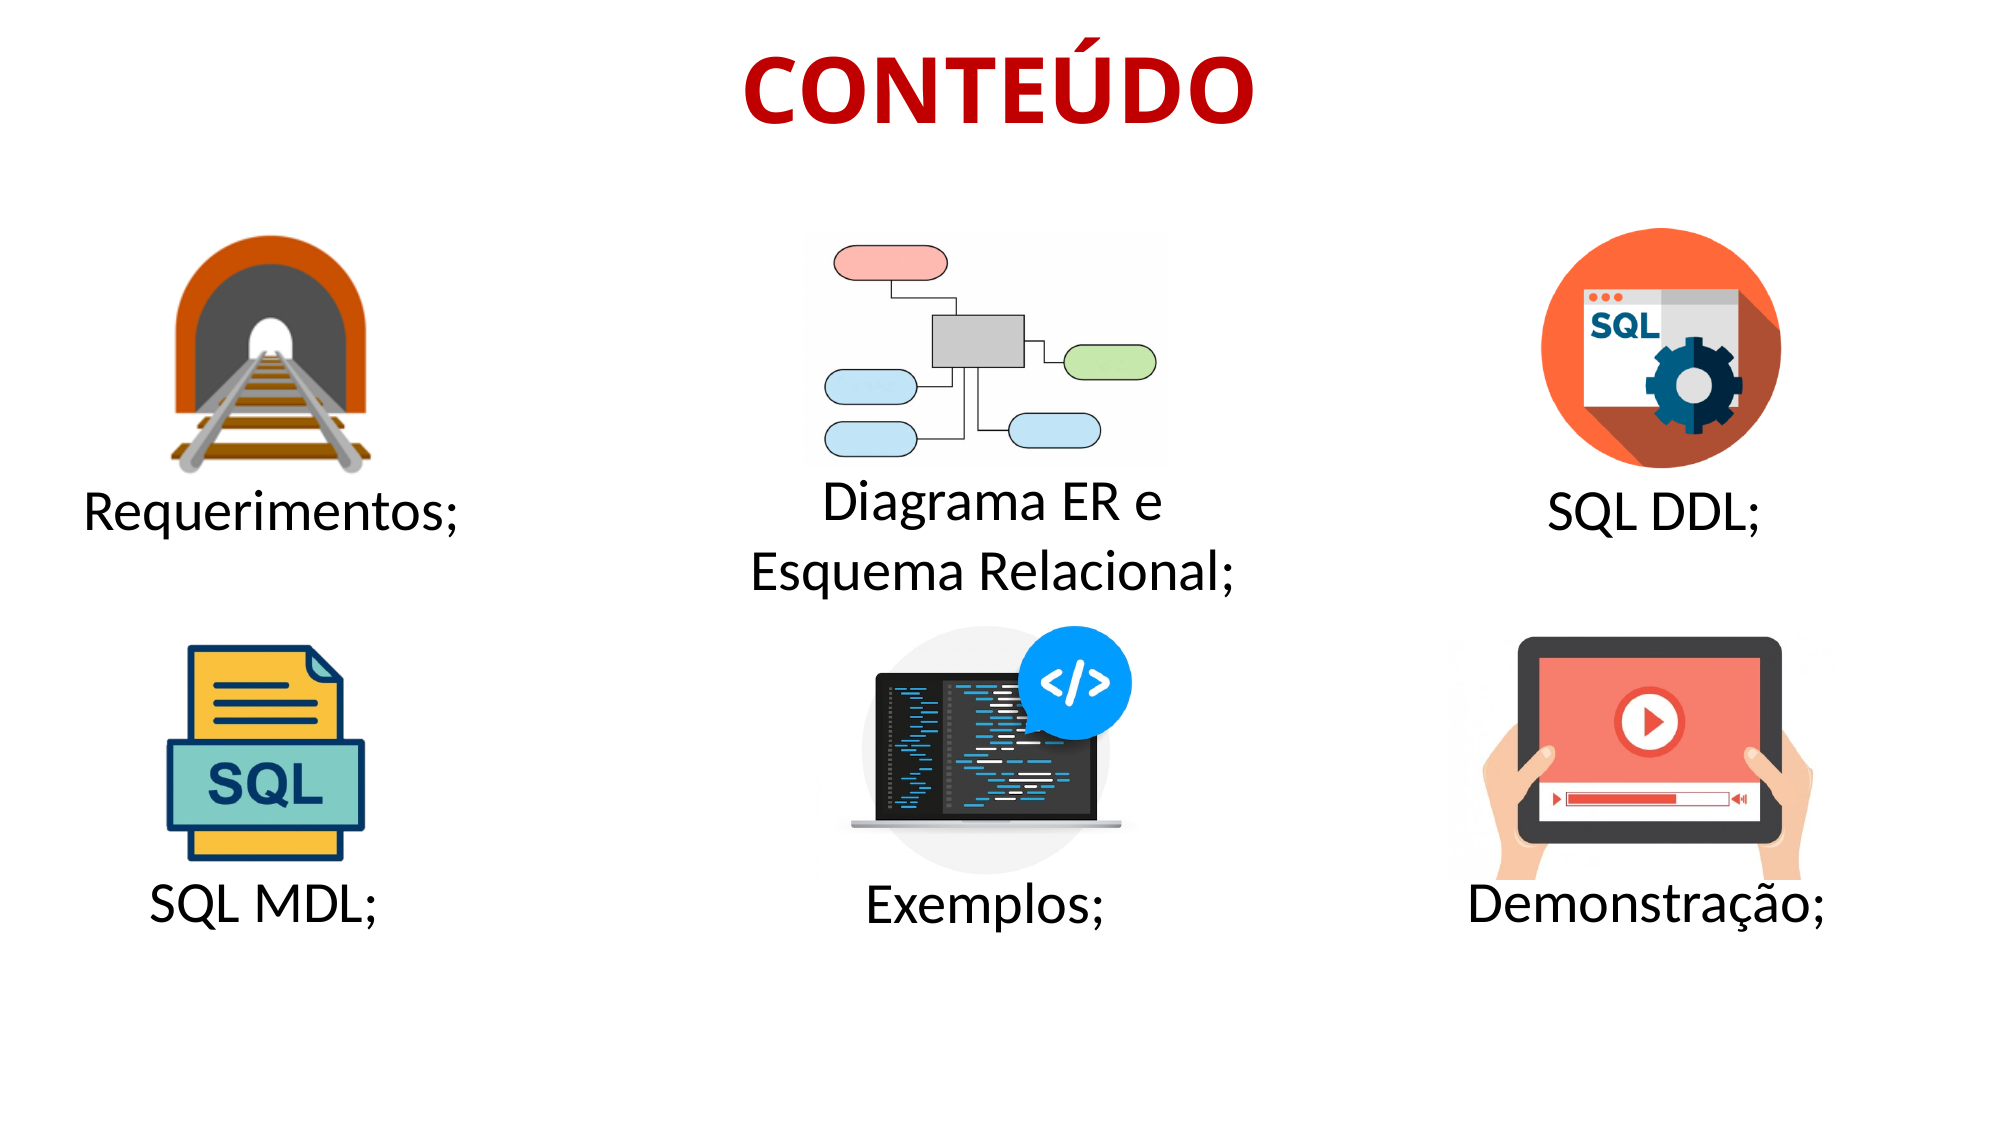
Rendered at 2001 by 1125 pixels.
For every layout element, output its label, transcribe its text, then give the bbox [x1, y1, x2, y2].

text_box Demonstração; [1452, 880, 1843, 942]
text_box SQL MDL; [134, 900, 394, 942]
picture [117, 605, 413, 900]
picture [802, 232, 1169, 466]
text_box Requerimentos; [68, 464, 475, 549]
picture [1516, 222, 1794, 475]
picture [153, 222, 390, 484]
picture [815, 621, 1156, 878]
text_box Exemplos; [850, 878, 1121, 943]
picture [1448, 632, 1843, 880]
text_box Diagrama ER e Esquema Relacional; [725, 454, 1260, 610]
title CONTEÚDO [0, 0, 2000, 188]
text_box SQL DDL; [1532, 475, 1778, 549]
